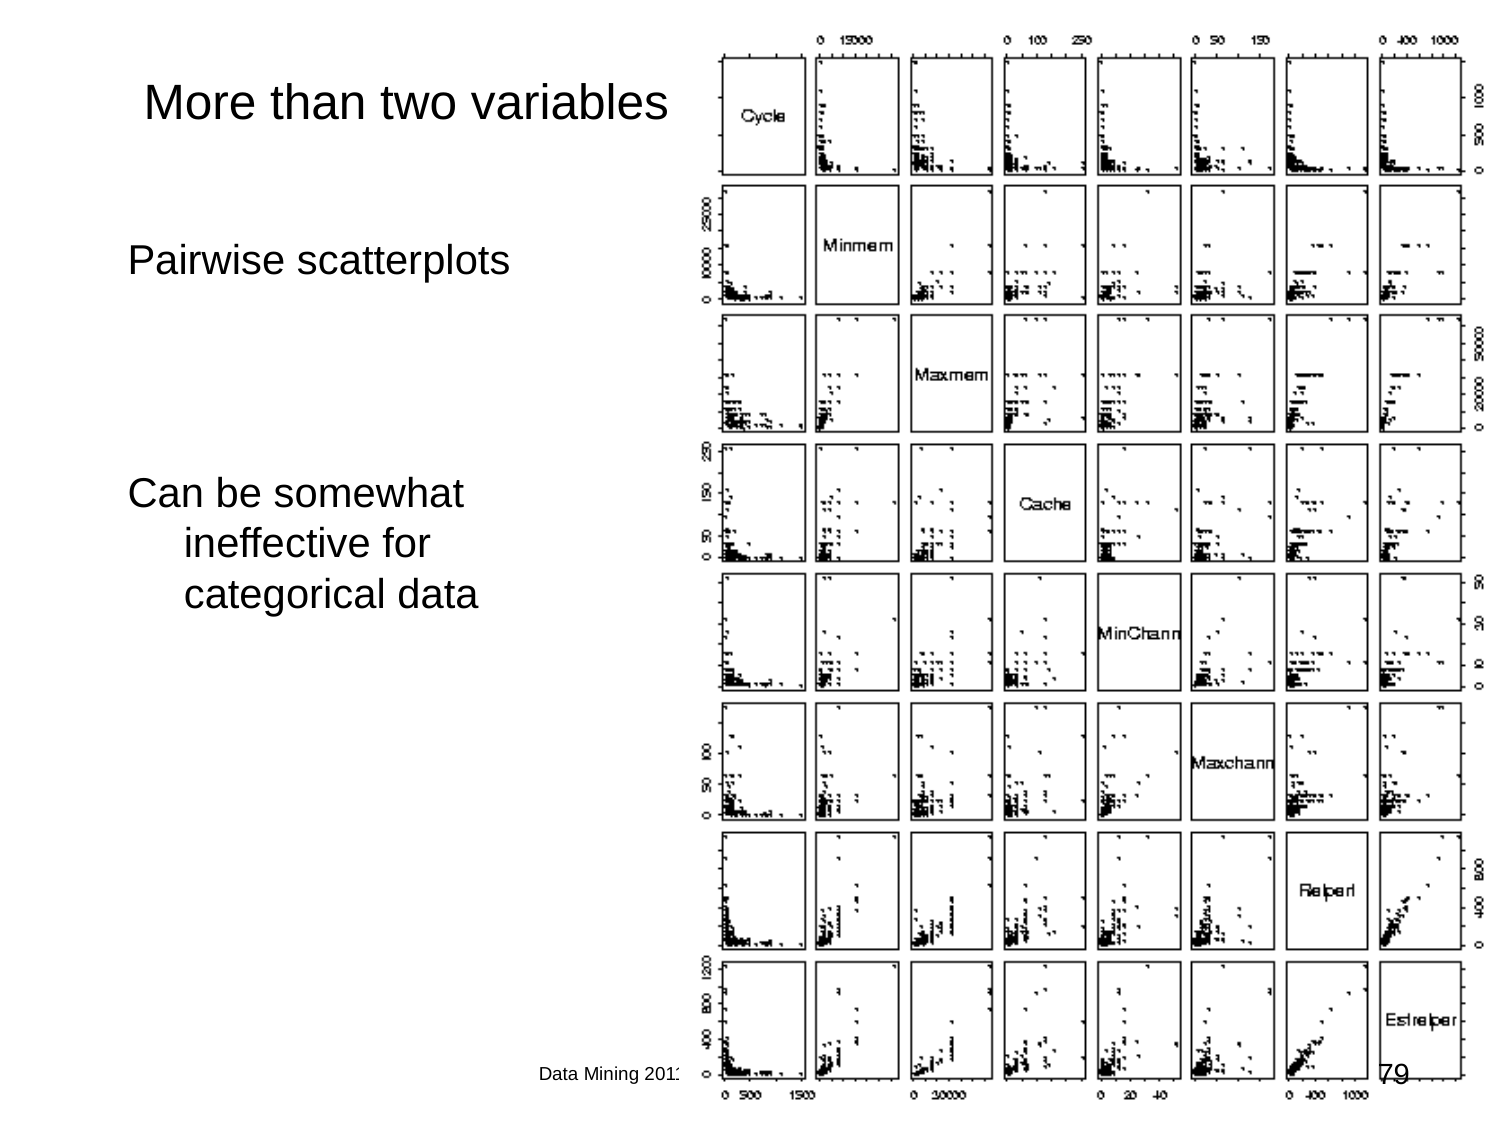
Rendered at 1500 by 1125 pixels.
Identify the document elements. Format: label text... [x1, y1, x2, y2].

list Pairwise scatterplots Can be somewhat ineffective for categorical data [112, 224, 588, 1050]
title More than two variables [112, 37, 673, 163]
footer Data Mining 2011 - Volinsky - Columbia University [512, 1042, 673, 1103]
picture [678, 18, 1500, 1125]
